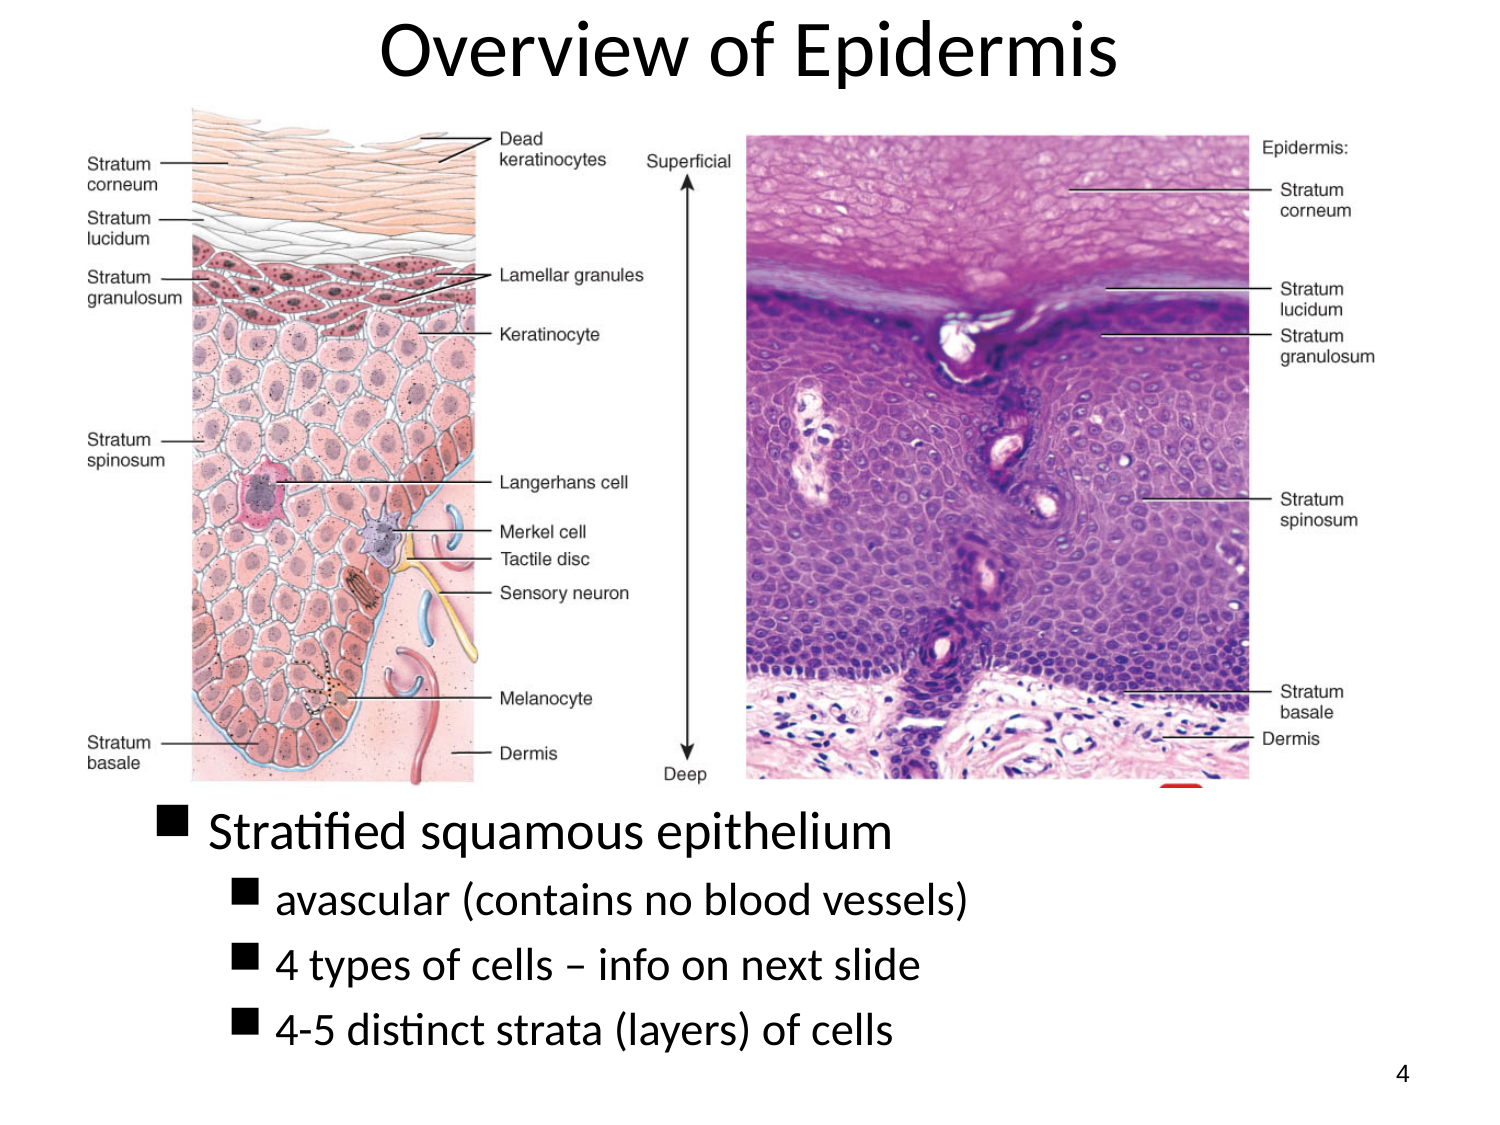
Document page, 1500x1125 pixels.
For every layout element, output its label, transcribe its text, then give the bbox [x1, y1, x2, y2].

picture [87, 104, 1376, 788]
title Overview of Epidermis [87, 0, 1413, 100]
slide_number 4 [1074, 1042, 1425, 1103]
list Stratified squamous epithelium avascular (contains no blood vessels) 4 types of cells – info on next slide 4-5 distinct strata (layers) of cells [137, 787, 1463, 1063]
